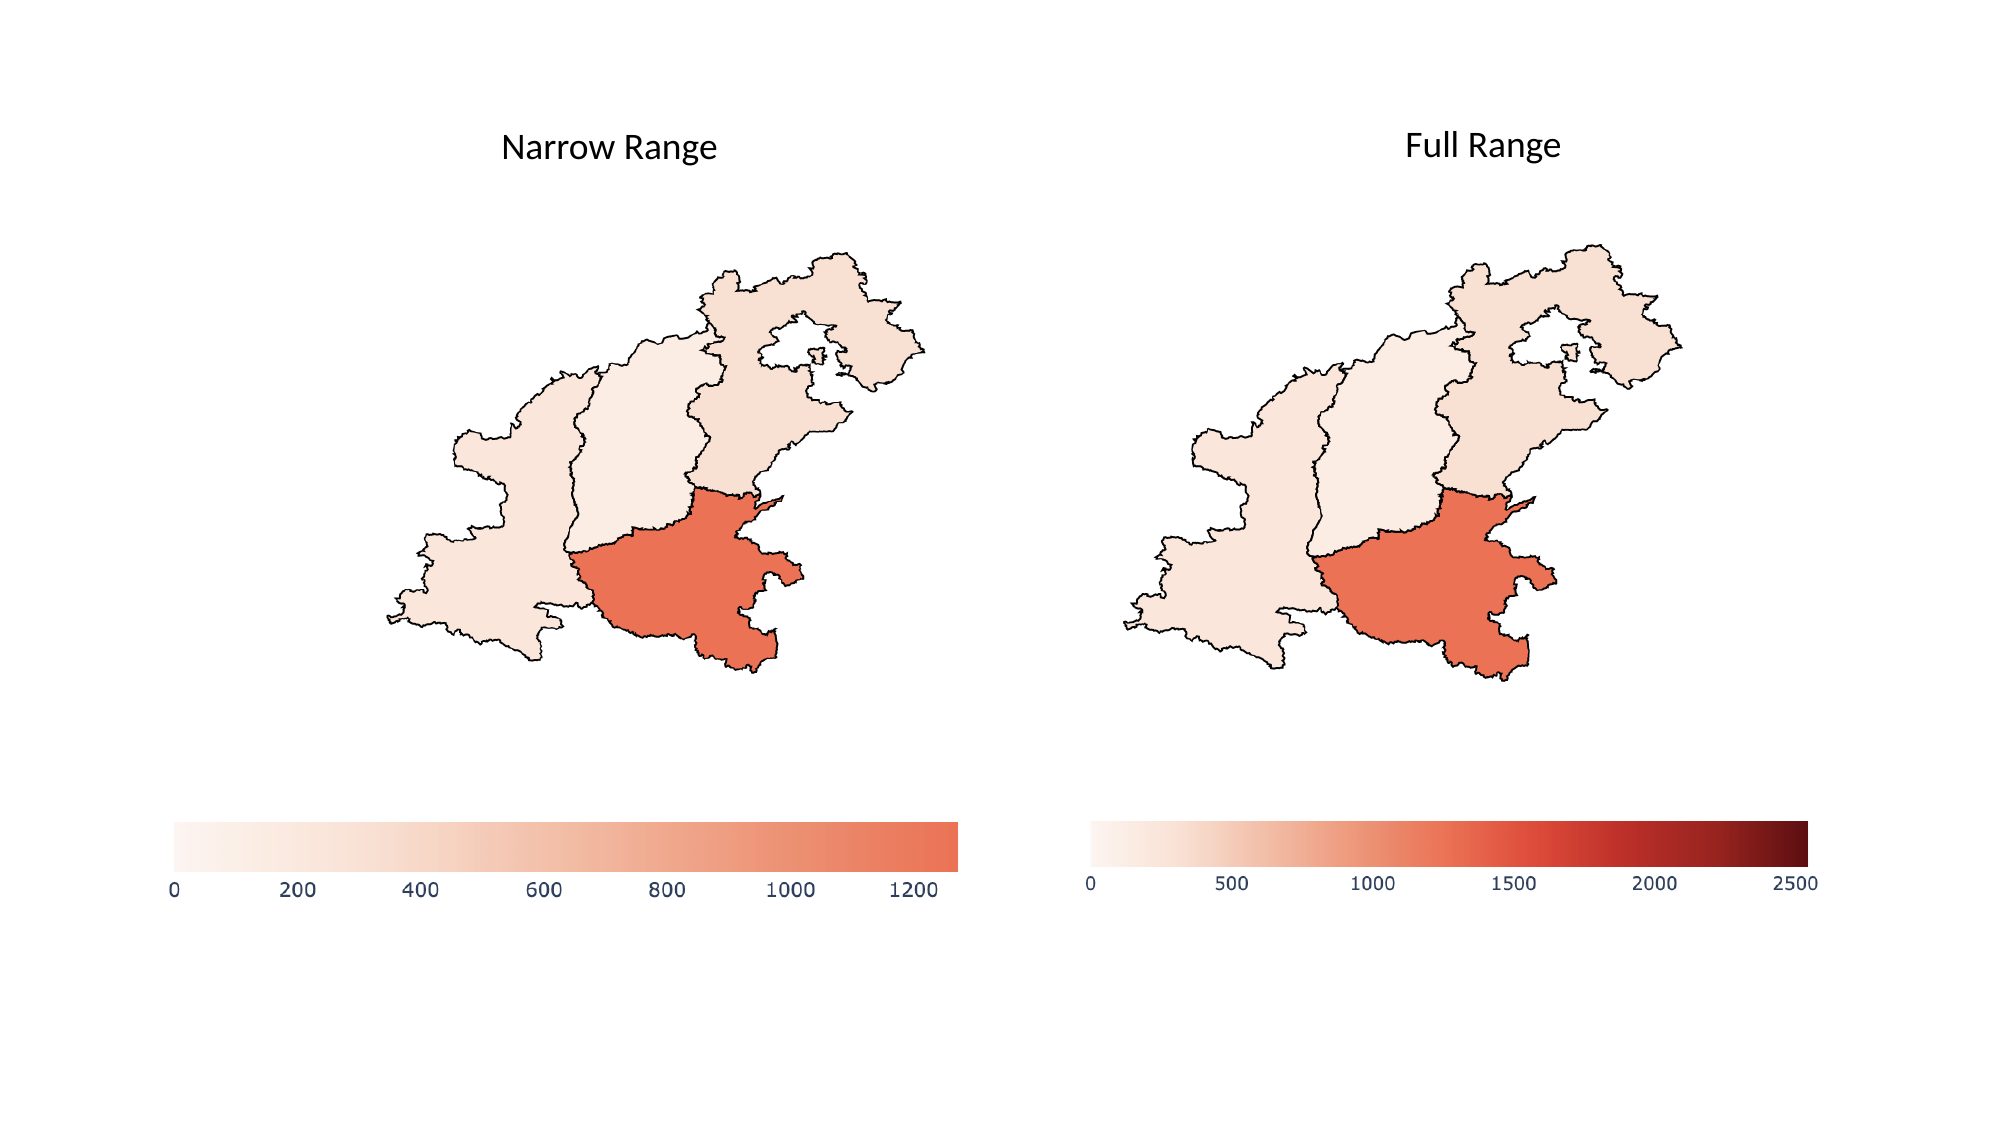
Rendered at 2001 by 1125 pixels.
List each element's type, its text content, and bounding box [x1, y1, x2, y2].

picture [89, 778, 1973, 942]
picture [329, 226, 1041, 727]
text_box Narrow Range [486, 114, 733, 174]
text_box Full Range [1390, 112, 1577, 173]
picture [1063, 217, 1803, 737]
